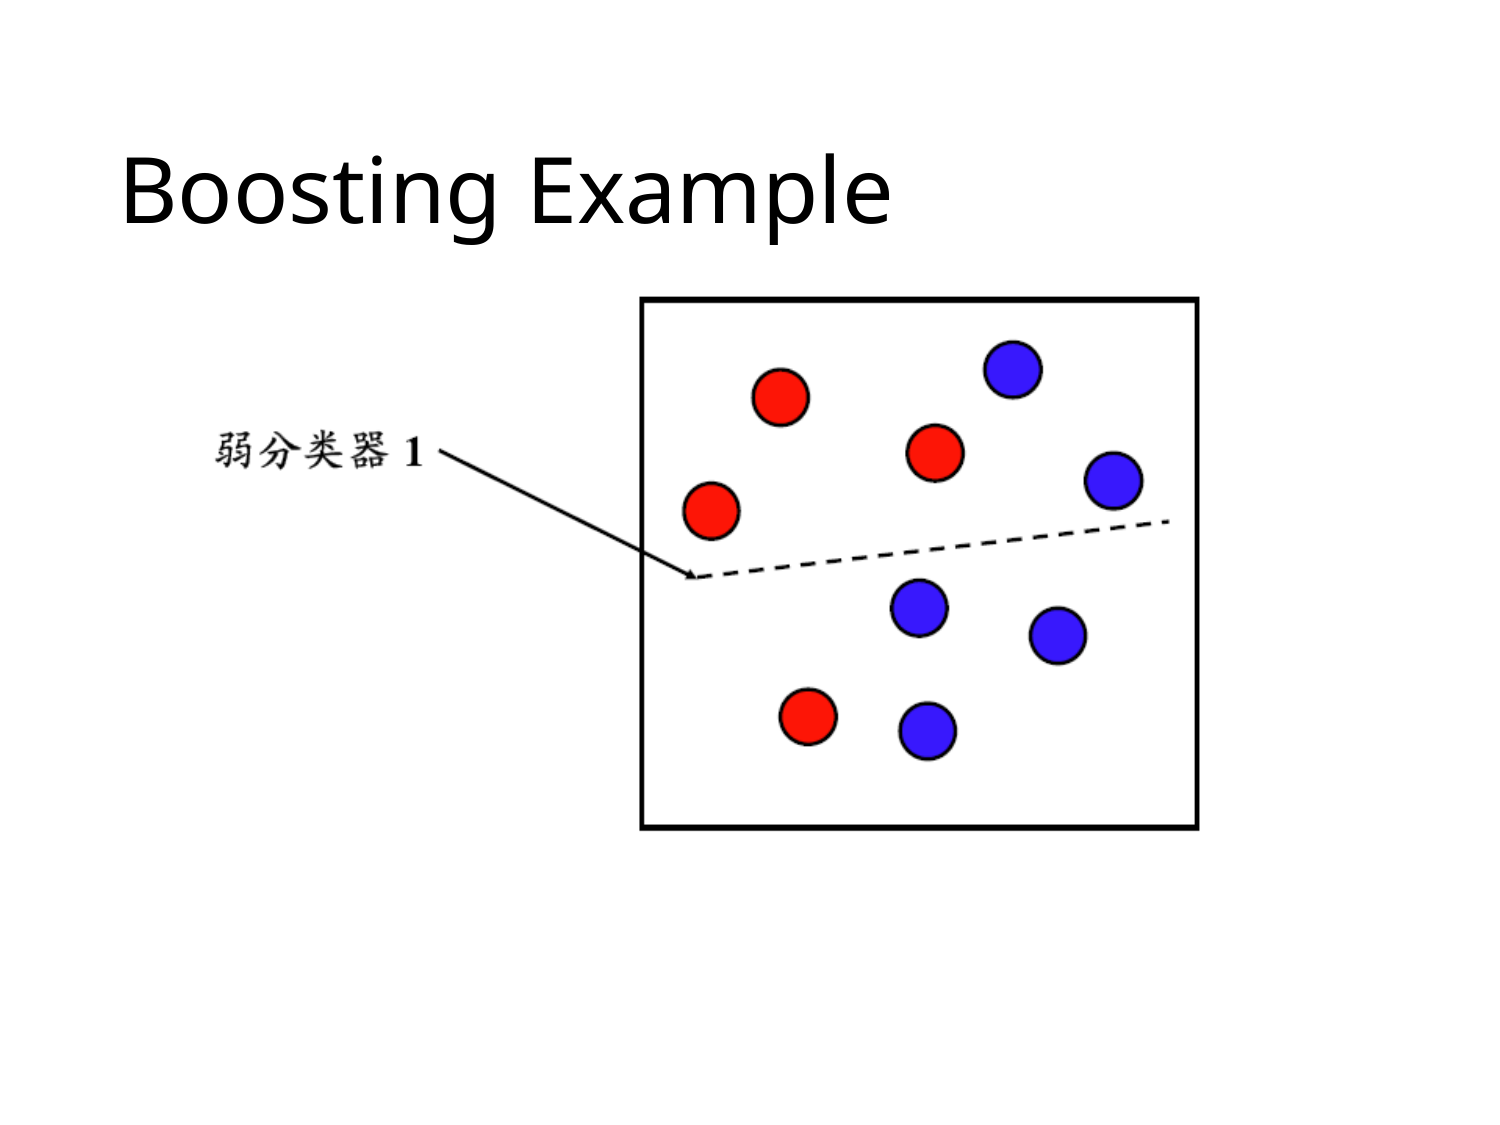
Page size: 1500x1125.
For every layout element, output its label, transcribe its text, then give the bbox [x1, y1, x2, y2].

picture [183, 250, 1317, 875]
title Boosting Example [103, 33, 1397, 251]
